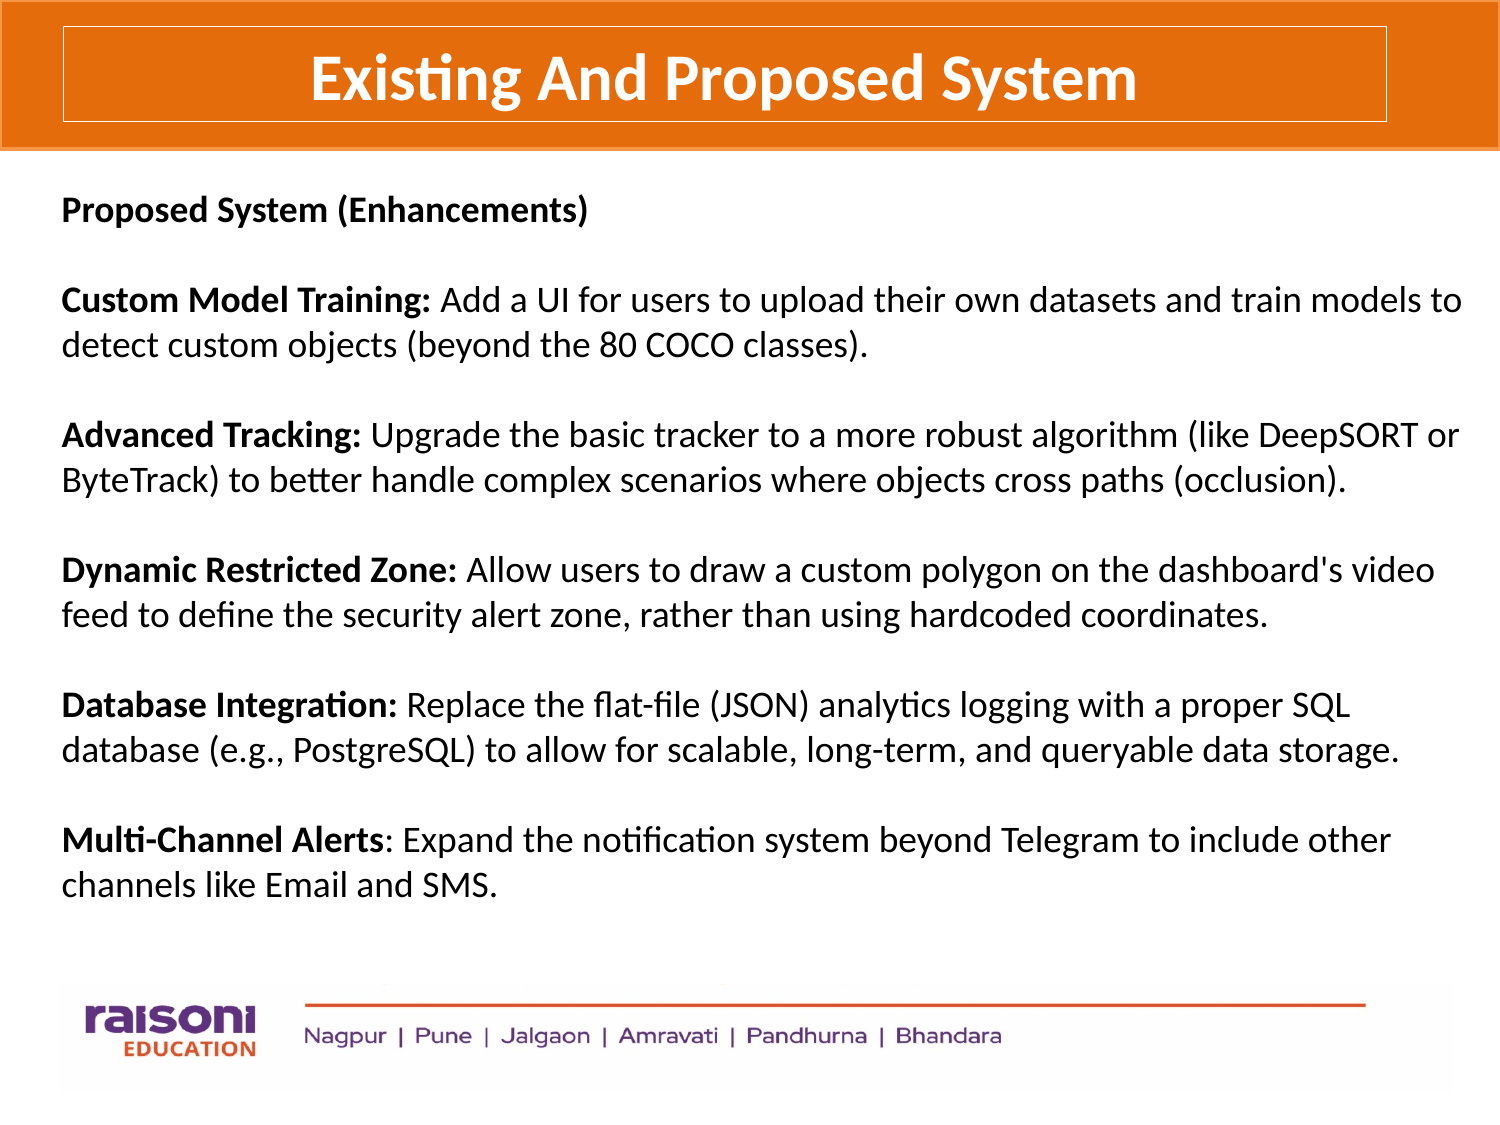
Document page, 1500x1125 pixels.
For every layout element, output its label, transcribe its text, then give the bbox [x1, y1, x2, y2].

text_box [0, 0, 1500, 151]
text_box Proposed System (Enhancements) Custom Model Training: Add a UI for users to upload their own datasets and train models to detect custom objects (beyond the 80 COCO classes). Advanced Tracking: Upgrade the basic tracker to a more robust algorithm (like DeepSORT or ByteTrack) to better handle complex scenarios where objects cross paths (occlusion). Dynamic Restricted Zone: Allow users to draw a custom polygon on the dashboard's video feed to define the security alert zone, rather than using hardcoded coordinates. Database Integration: Replace the flat-file (JSON) analytics logging with a proper SQL database (e.g., PostgreSQL) to allow for scalable, long-term, and queryable data storage. Multi-Channel Alerts: Expand the notification system beyond Telegram to include other channels like Email and SMS. [46, 177, 1500, 957]
picture [58, 984, 1454, 1094]
text_box Existing And Proposed System [63, 26, 1387, 122]
